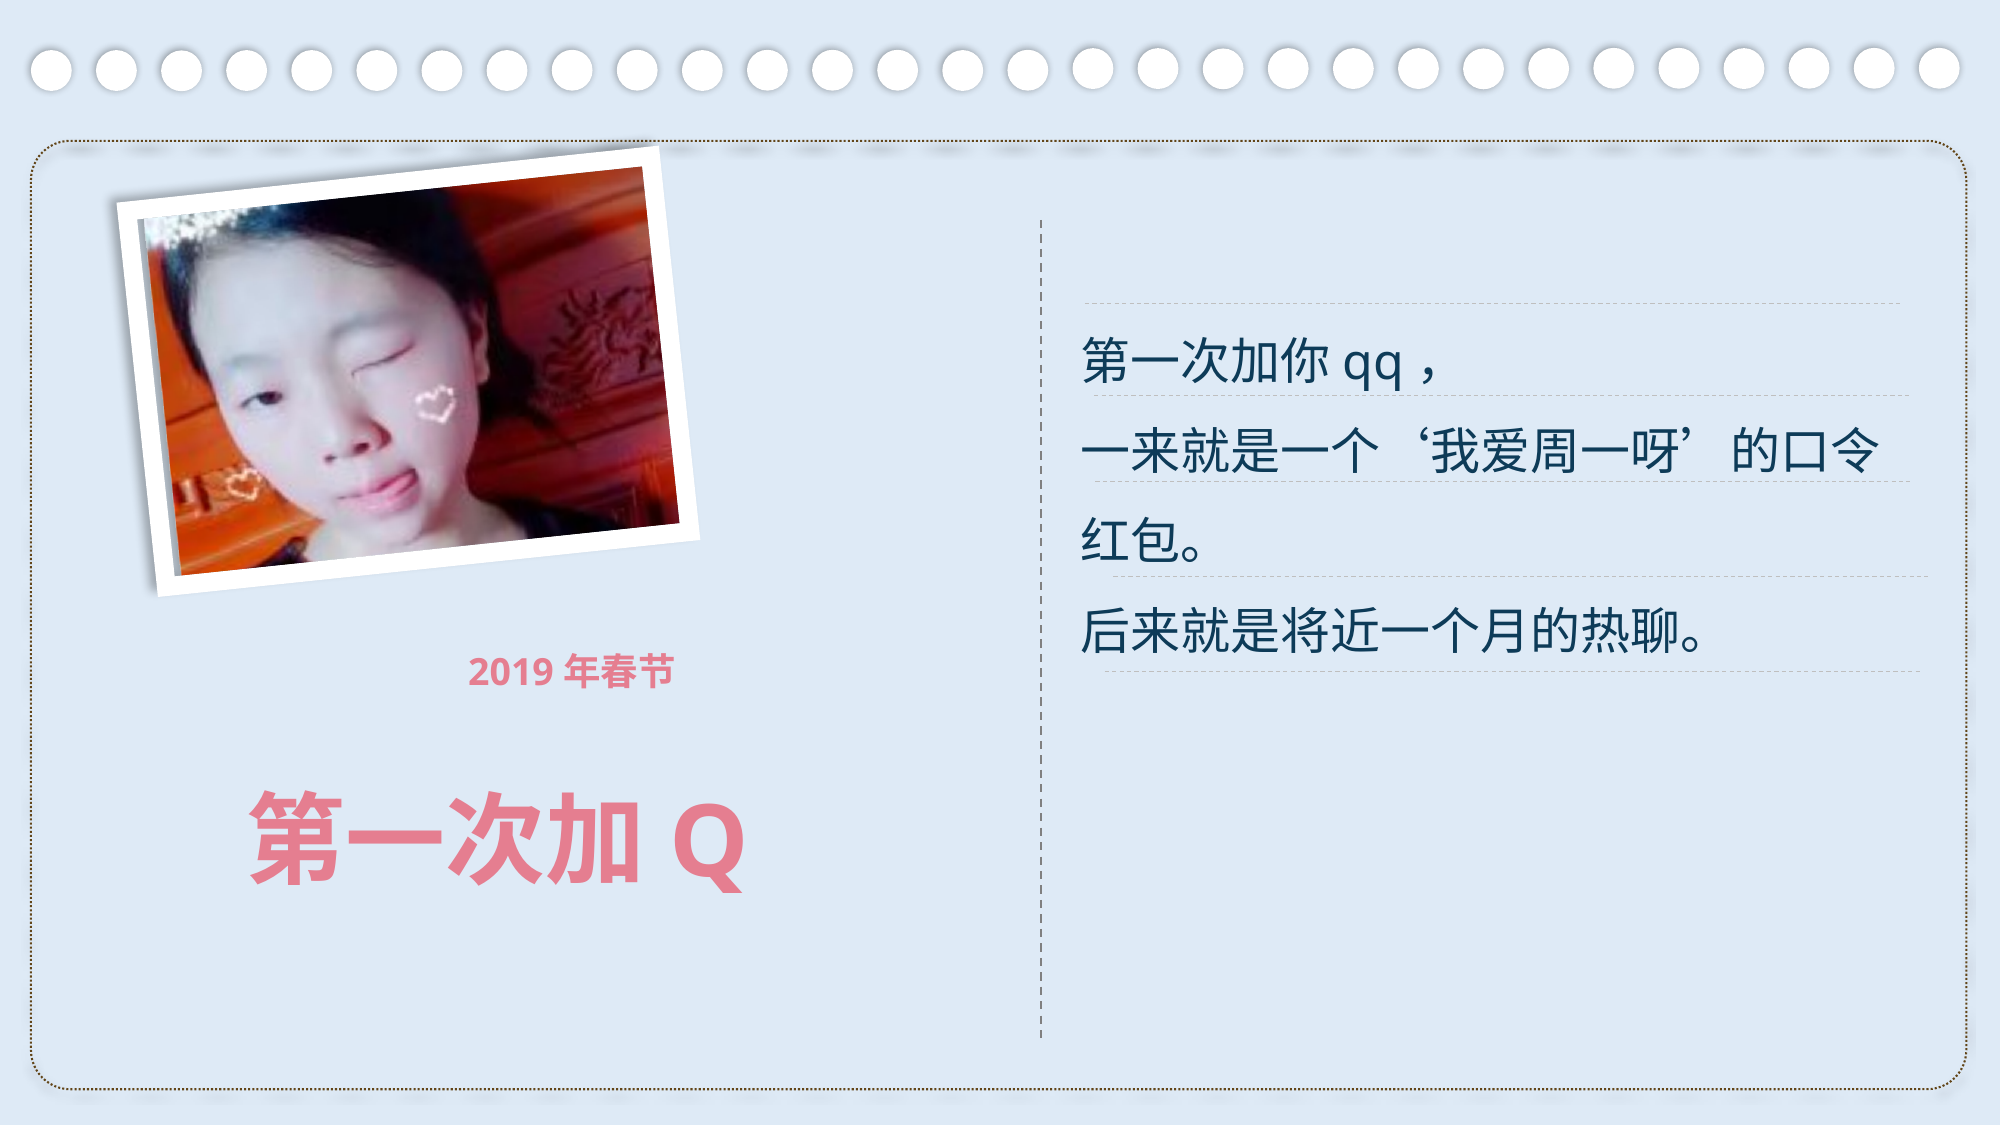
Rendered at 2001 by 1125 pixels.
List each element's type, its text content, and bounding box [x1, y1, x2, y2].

text_box [941, 49, 985, 92]
text_box [160, 49, 204, 93]
text_box [420, 49, 464, 93]
text_box 第一次加你qq， 一来就是一个‘我爱周一呀’的口令红包。 后来就是将近一个月的热聊。 [1065, 292, 1919, 668]
text_box [1722, 47, 1766, 91]
text_box [290, 49, 334, 92]
text_box [1006, 48, 1050, 92]
picture [145, 167, 679, 575]
text_box [1527, 47, 1571, 91]
text_box [745, 48, 789, 92]
text_box [680, 49, 724, 92]
text_box [1787, 46, 1831, 90]
text_box [811, 48, 854, 92]
text_box [1852, 46, 1896, 90]
text_box [1201, 47, 1245, 91]
text_box [1592, 46, 1636, 90]
text_box [1657, 46, 1701, 90]
text_box 2019年春节 [453, 618, 691, 701]
text_box [355, 49, 399, 92]
text_box [615, 48, 659, 92]
text_box 第一次加Q [188, 768, 764, 904]
text_box [29, 49, 73, 92]
text_box [1396, 47, 1440, 91]
text_box [1136, 47, 1180, 91]
text_box [876, 48, 920, 92]
text_box [1266, 47, 1310, 91]
text_box [29, 139, 1968, 1091]
text_box [550, 48, 594, 92]
text_box [225, 49, 269, 92]
text_box [94, 49, 138, 92]
text_box [485, 49, 529, 92]
text_box [1917, 46, 1961, 90]
text_box [1462, 47, 1505, 91]
text_box [1331, 47, 1375, 91]
text_box [1071, 47, 1115, 91]
